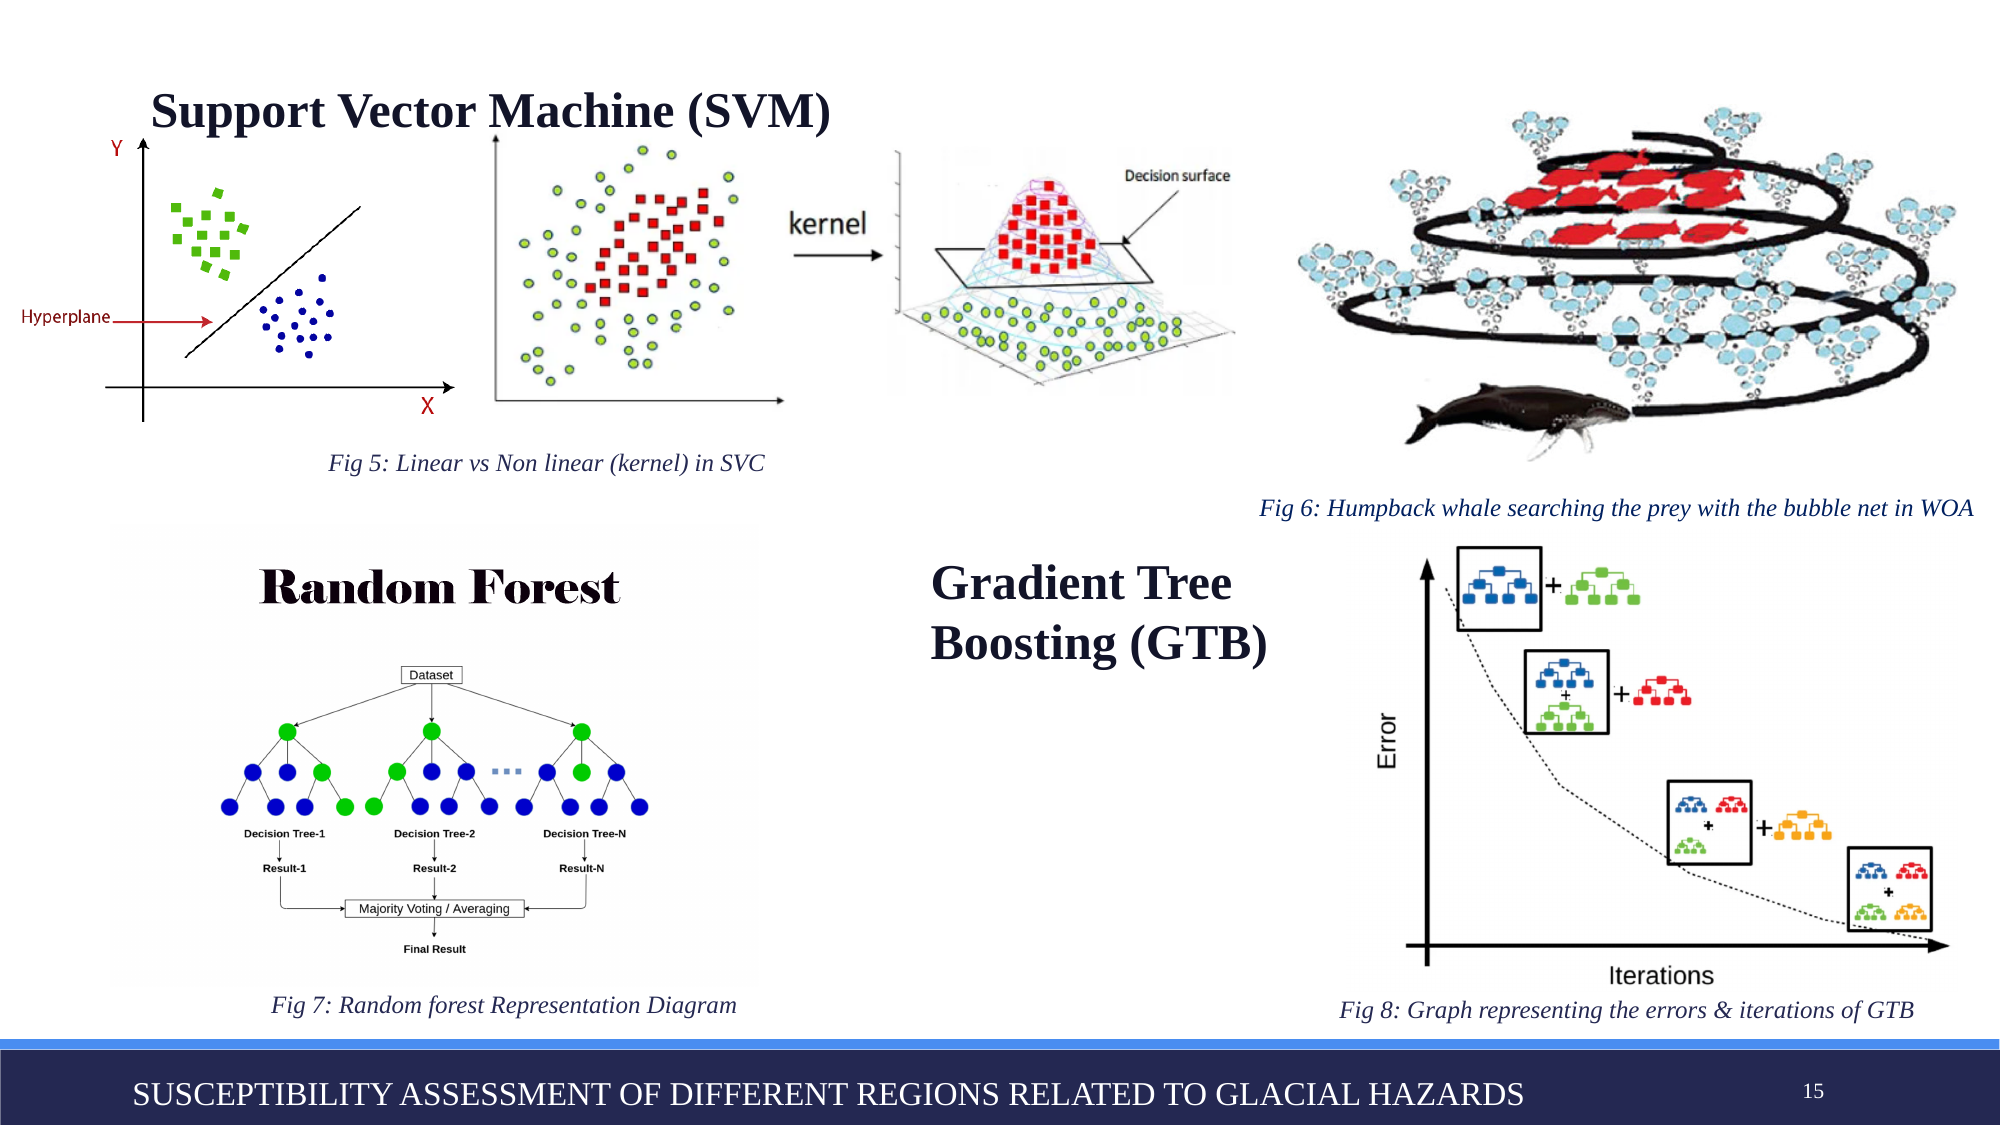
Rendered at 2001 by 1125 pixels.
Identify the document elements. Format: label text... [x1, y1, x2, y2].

text_box Gradient Tree Boosting (GTB) [915, 541, 1343, 677]
text_box Fig 8: Graph representing the errors & iterations of GTB [1190, 986, 2000, 1032]
text_box Fig 6: Humpback whale searching the prey with the bubble net in WOA [1244, 483, 2000, 529]
picture [15, 104, 1265, 444]
slide_number 15 [1624, 1059, 1840, 1120]
text_box Fig 7: Random forest Representation Diagram [68, 981, 941, 1026]
picture [1346, 528, 1959, 993]
text_box Fig 5: Linear vs Non linear (kernel) in SVC [110, 438, 984, 484]
picture [1295, 104, 1959, 462]
footer Susceptibility assessment of different regions related to glacial hazards [68, 1059, 1599, 1125]
picture [110, 523, 759, 987]
text_box Support Vector Machine (SVM) [135, 70, 1129, 123]
